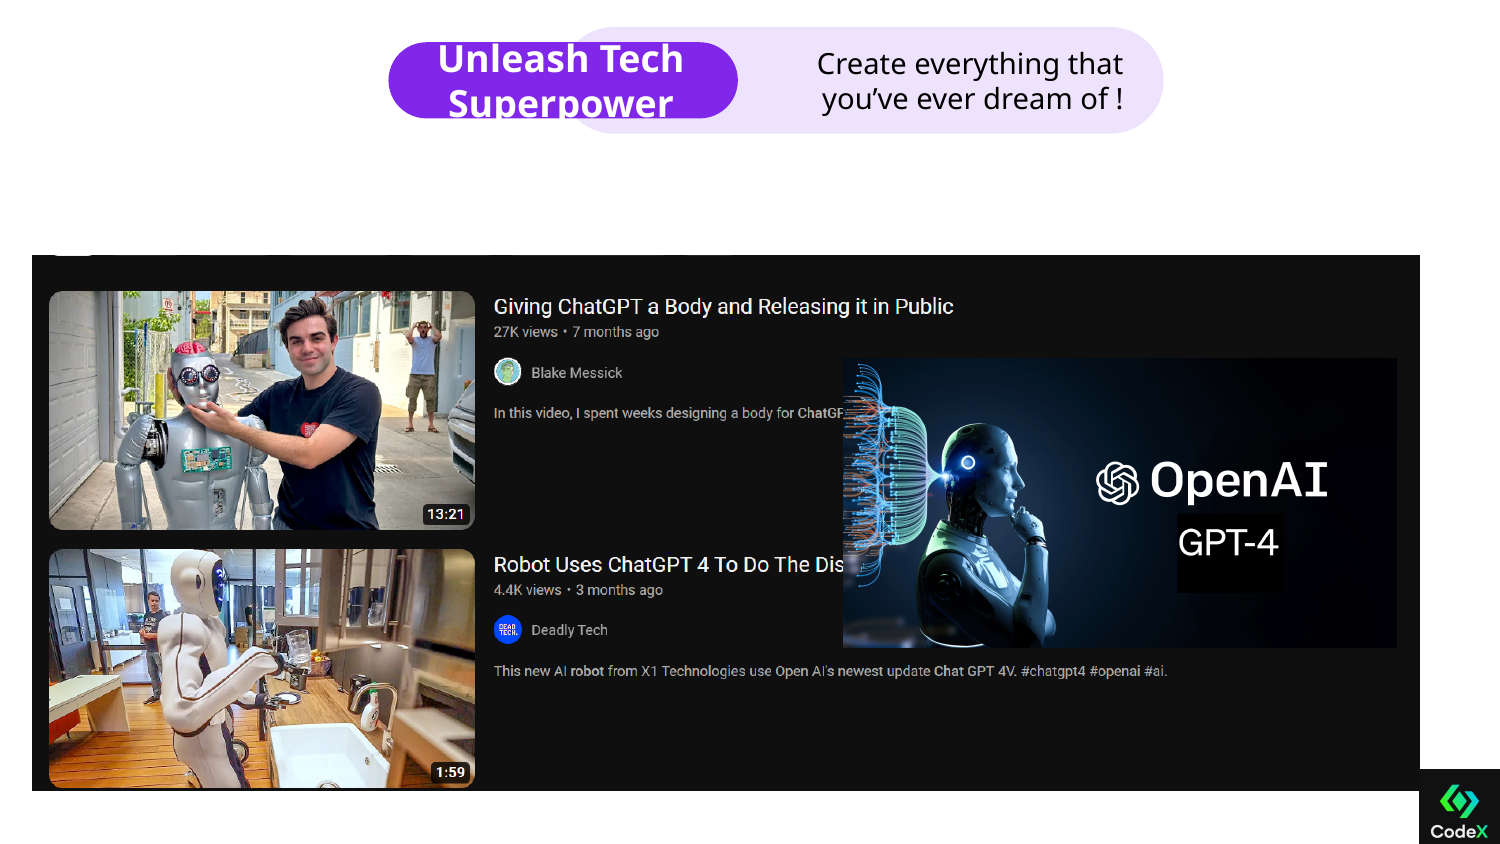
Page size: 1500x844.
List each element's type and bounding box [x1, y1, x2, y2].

picture [32, 255, 1500, 844]
text_box [388, 26, 1164, 134]
text_box [414, 52, 1139, 108]
